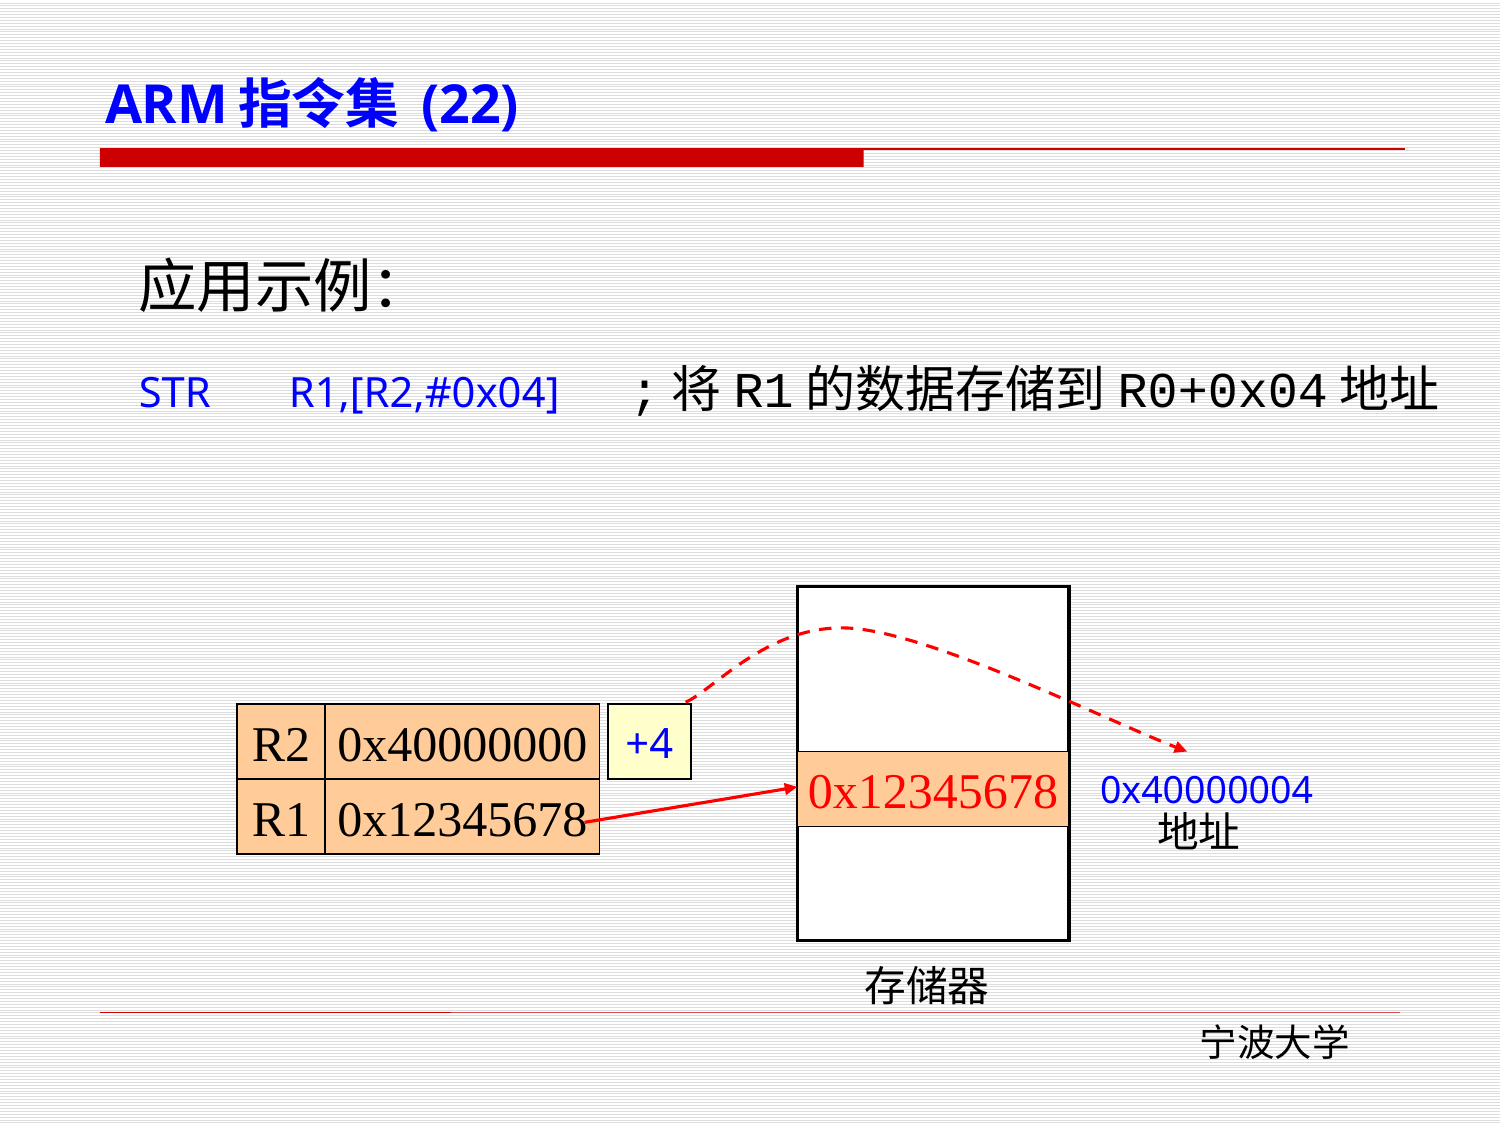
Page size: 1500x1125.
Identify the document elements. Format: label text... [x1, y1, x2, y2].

title ARM指令集 (22) [90, 62, 1410, 142]
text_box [236, 585, 1345, 1018]
text_box 应用示例： STR R1,[R2,#0x04] ;将R1的数据存储到R0+0x04地址 [123, 242, 1459, 426]
